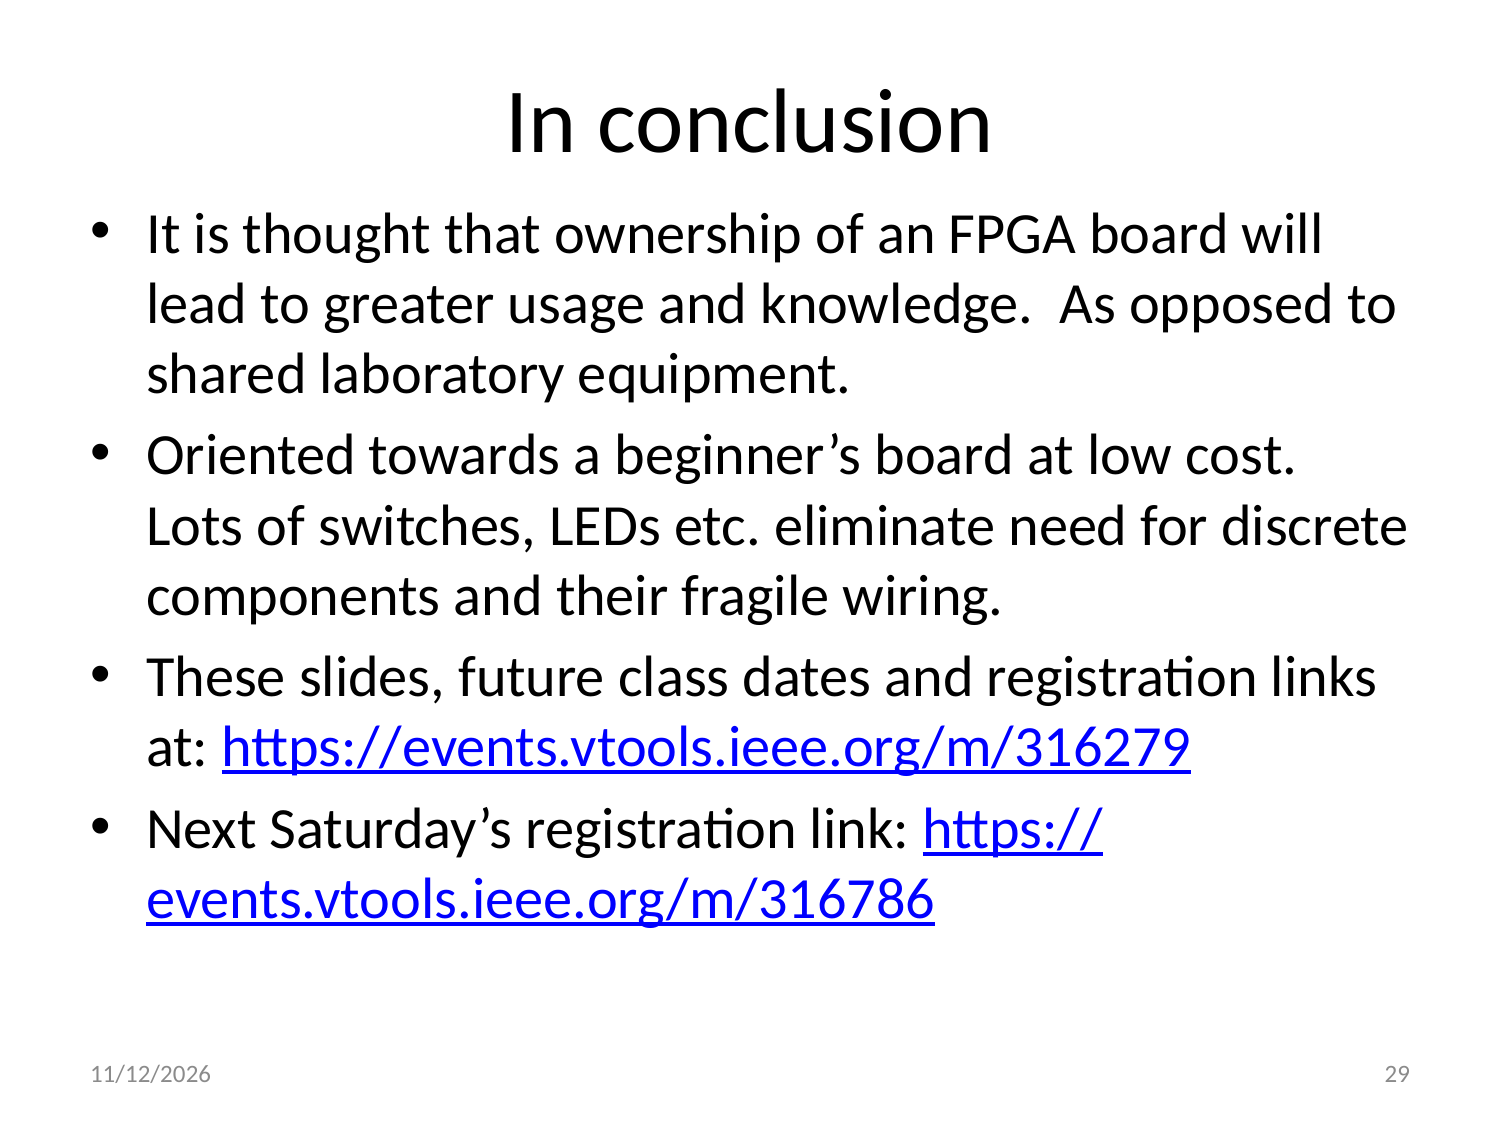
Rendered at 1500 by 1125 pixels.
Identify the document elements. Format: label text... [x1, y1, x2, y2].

slide_number 29 [1074, 1042, 1425, 1103]
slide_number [75, 1042, 425, 1103]
list It is thought that ownership of an FPGA board will lead to greater usage and knowledge. As opposed to shared laboratory equipment. Oriented towards a beginner’s board at low cost. Lots of switches, LEDs etc. eliminate need for discrete components and their fragile wiring. These slides, future class dates and registration links at: https://events.vtools.ieee.org/m/316279 Next Saturday’s registration link: https://events.vtools.ieee.org/m/316786 [75, 187, 1425, 1013]
title In conclusion [75, 45, 1425, 187]
